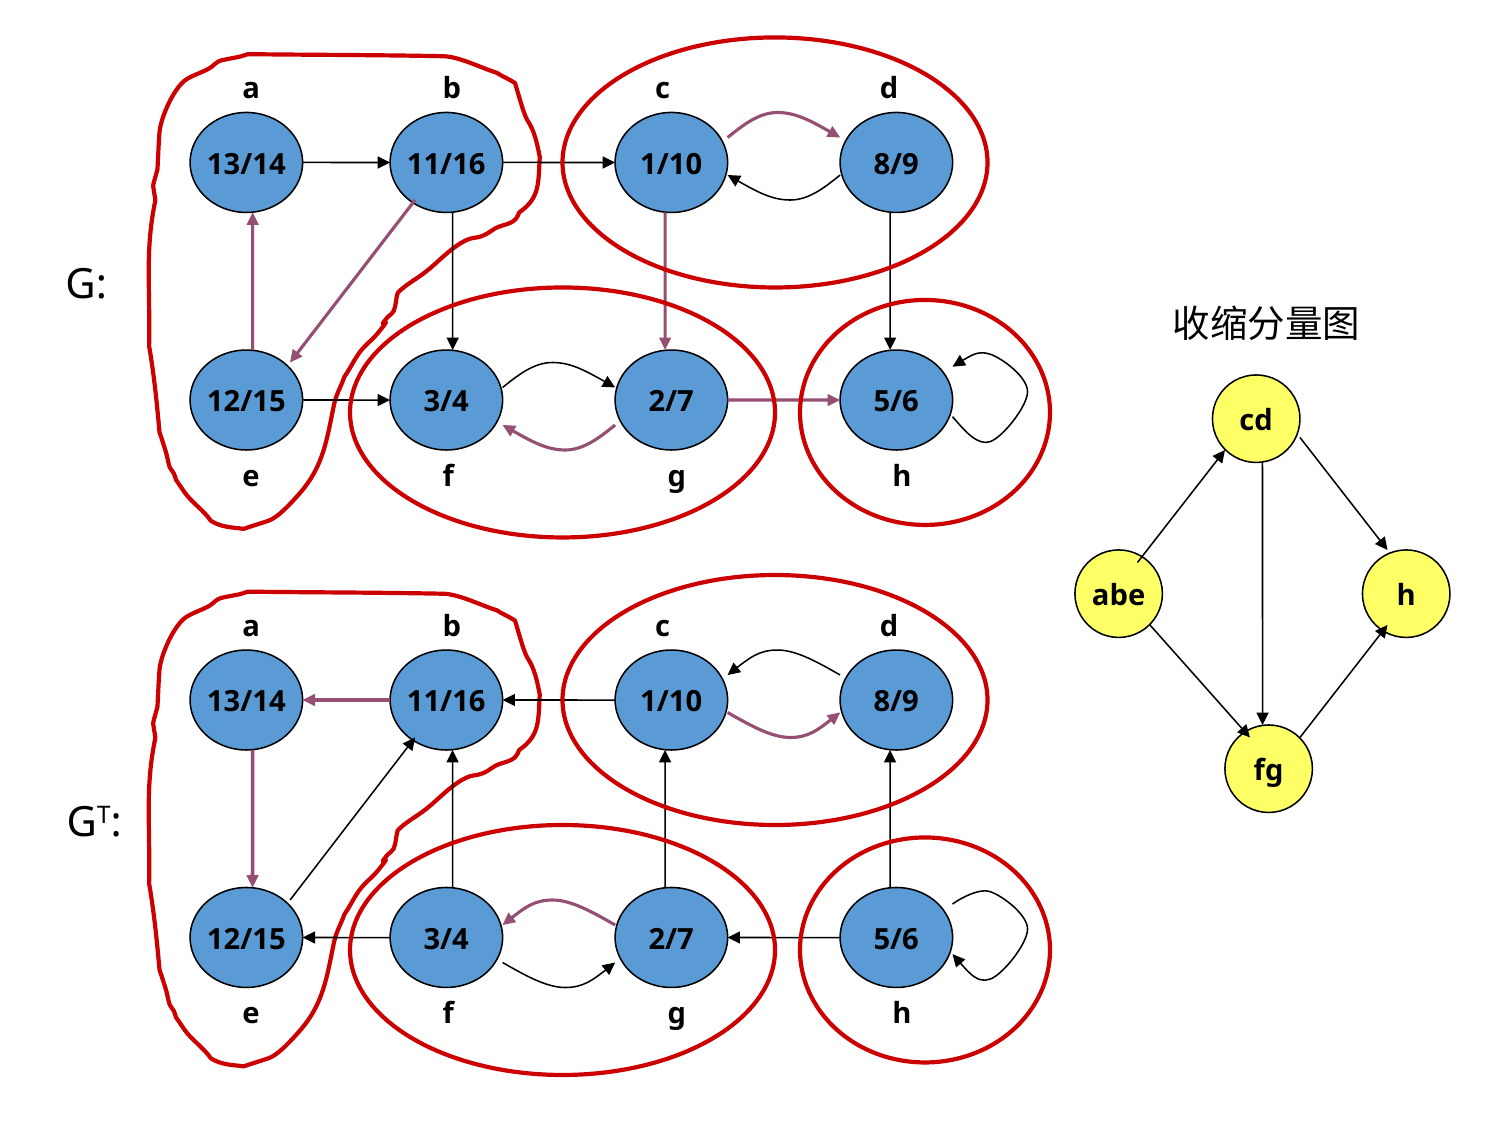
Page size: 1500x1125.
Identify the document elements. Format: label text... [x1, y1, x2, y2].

text_box [312, 24, 1304, 138]
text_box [49, 574, 1050, 1076]
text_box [49, 37, 1050, 538]
text_box [137, 187, 1463, 1038]
text_box 收缩分量图 [1157, 292, 1376, 353]
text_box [1074, 374, 1450, 813]
